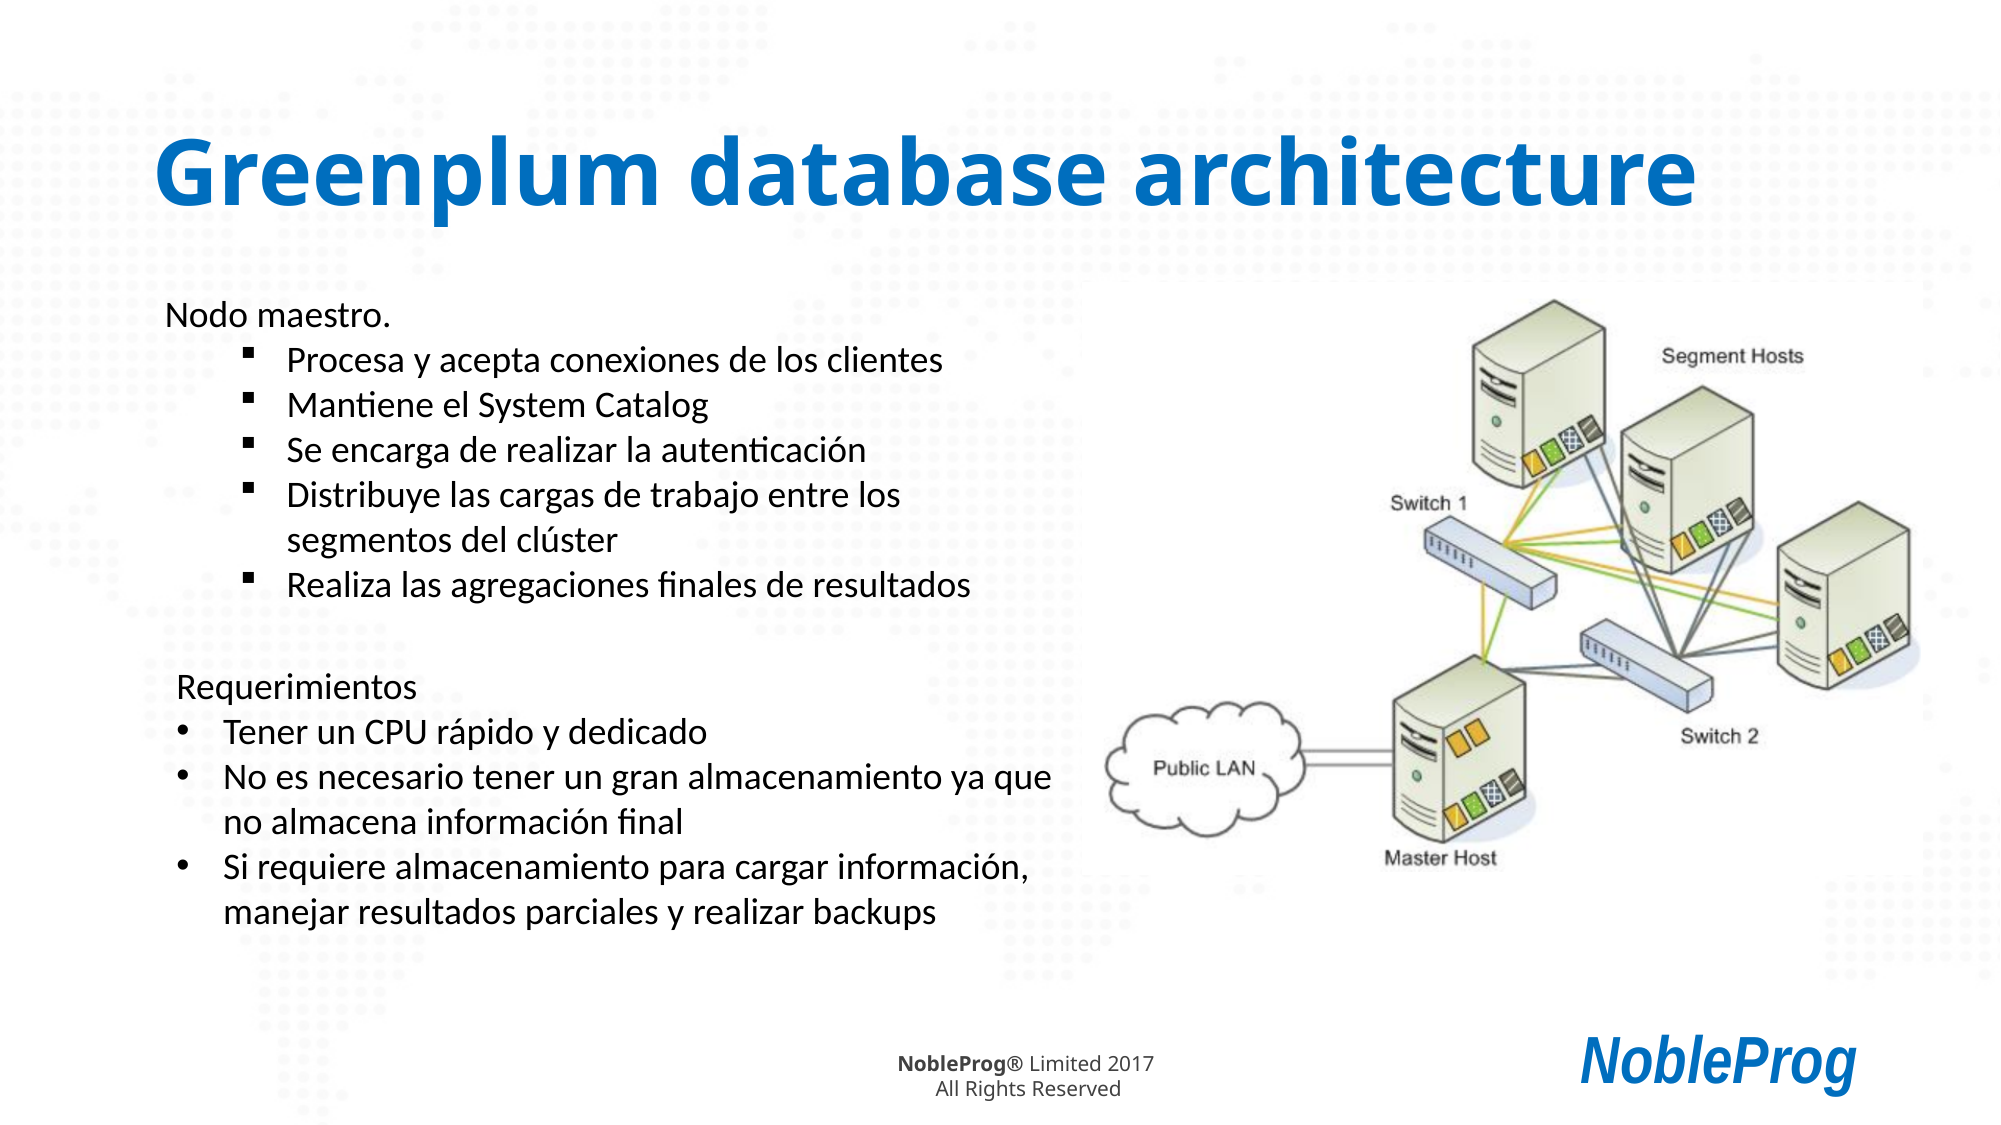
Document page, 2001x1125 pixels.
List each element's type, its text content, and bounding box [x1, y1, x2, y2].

title Greenplum database architecture [137, 59, 1863, 278]
text_box Nodo maestro. Procesa y acepta conexiones de los clientes Mantiene el System Catalog Se encarga de realizar la autenticación Distribuye las cargas de trabajo entre los segmentos del clúster Realiza las agregaciones finales de resultados [149, 282, 1082, 658]
text_box Requerimientos Tener un CPU rápido y dedicado No es necesario tener un gran almacenamiento ya que no almacena información final Si requiere almacenamiento para cargar información, manejar resultados parciales y realizar backups [161, 654, 1083, 1030]
picture [1082, 282, 1923, 875]
